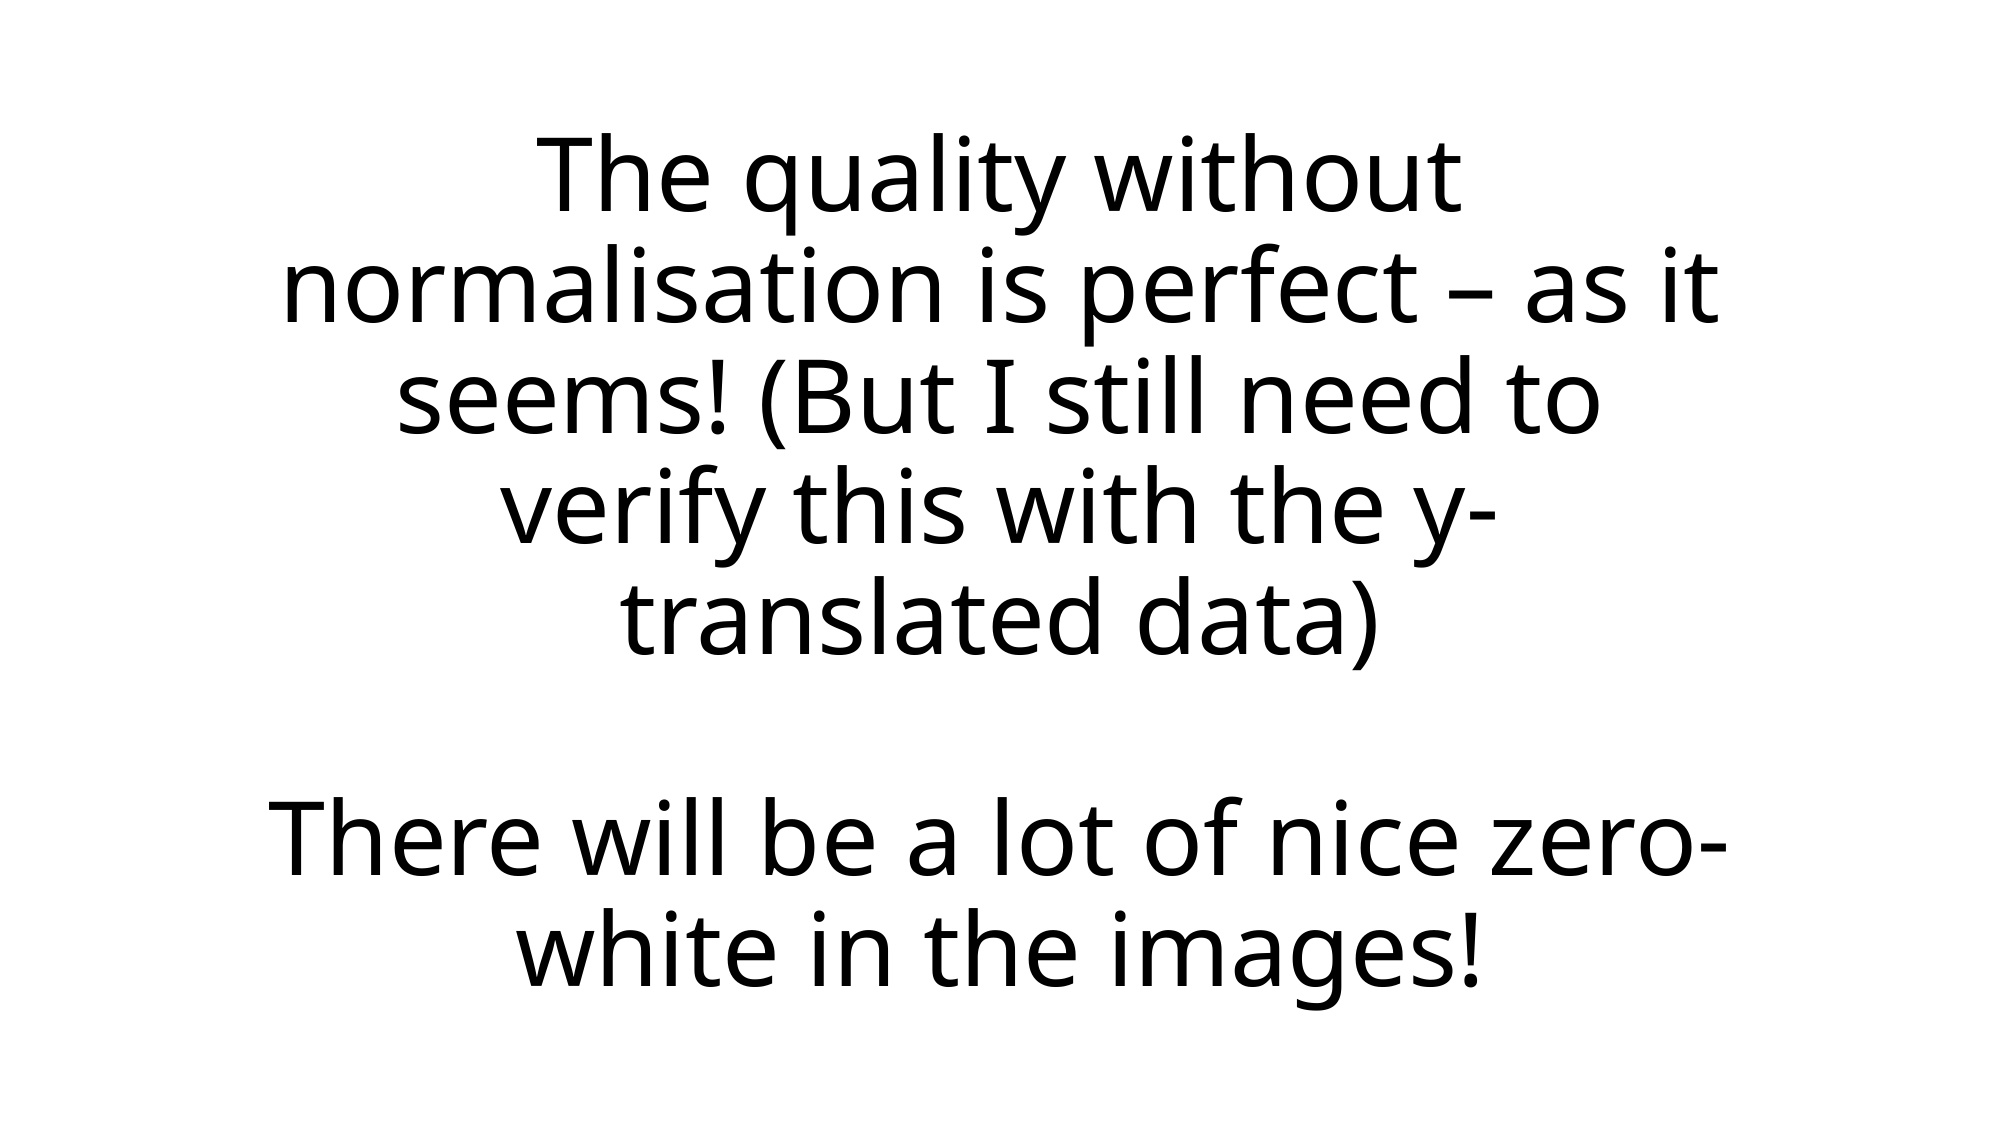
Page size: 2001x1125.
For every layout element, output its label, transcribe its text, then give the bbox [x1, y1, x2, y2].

title The quality without normalisation is perfect – as it seems! (But I still need to verify this with the y-translated data) There will be a lot of nice zero-white in the images! [249, 109, 1750, 1016]
